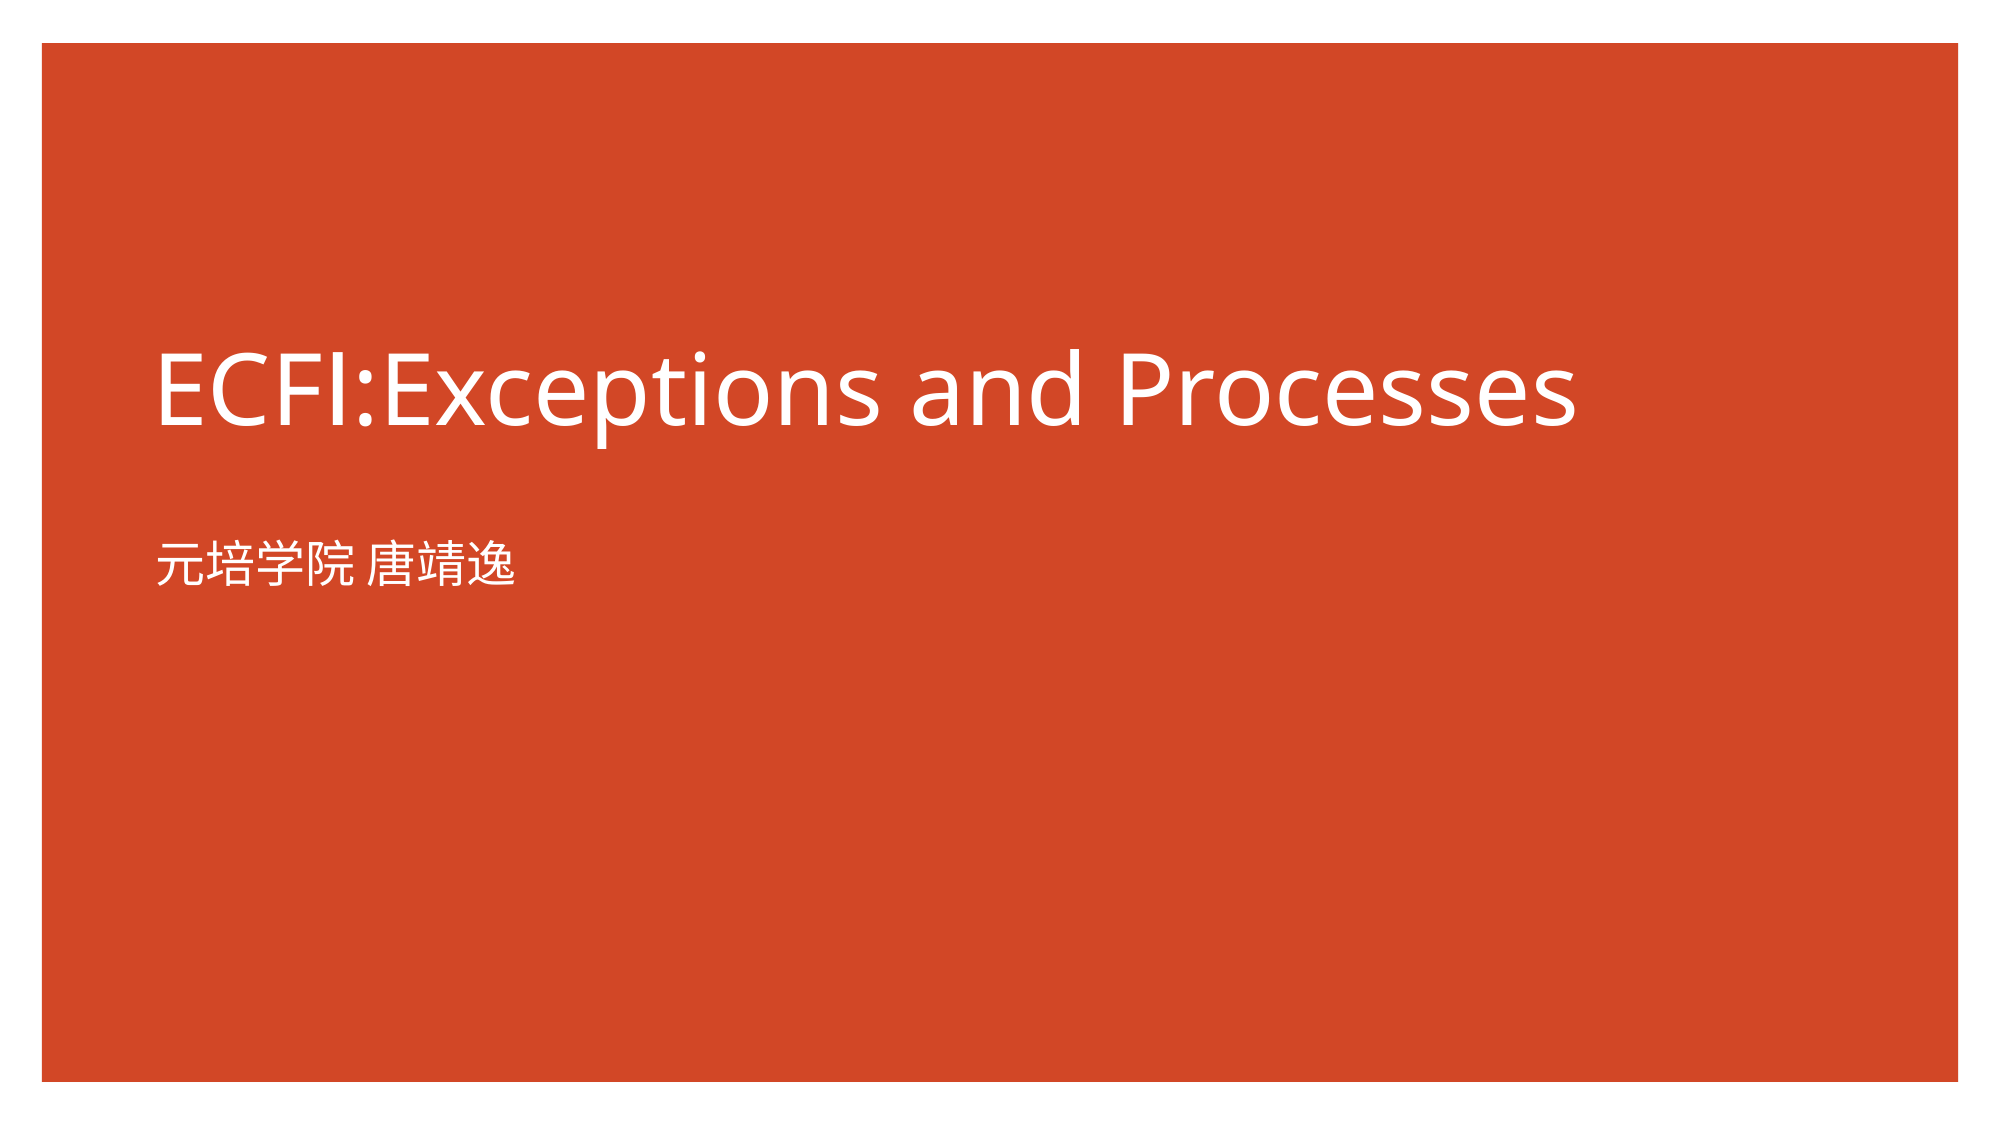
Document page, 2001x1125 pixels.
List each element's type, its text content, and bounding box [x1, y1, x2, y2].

title ECFⅠ:Exceptions and Processes [137, 190, 1863, 583]
subtitle 元培学院 唐靖逸 [140, 481, 1713, 668]
